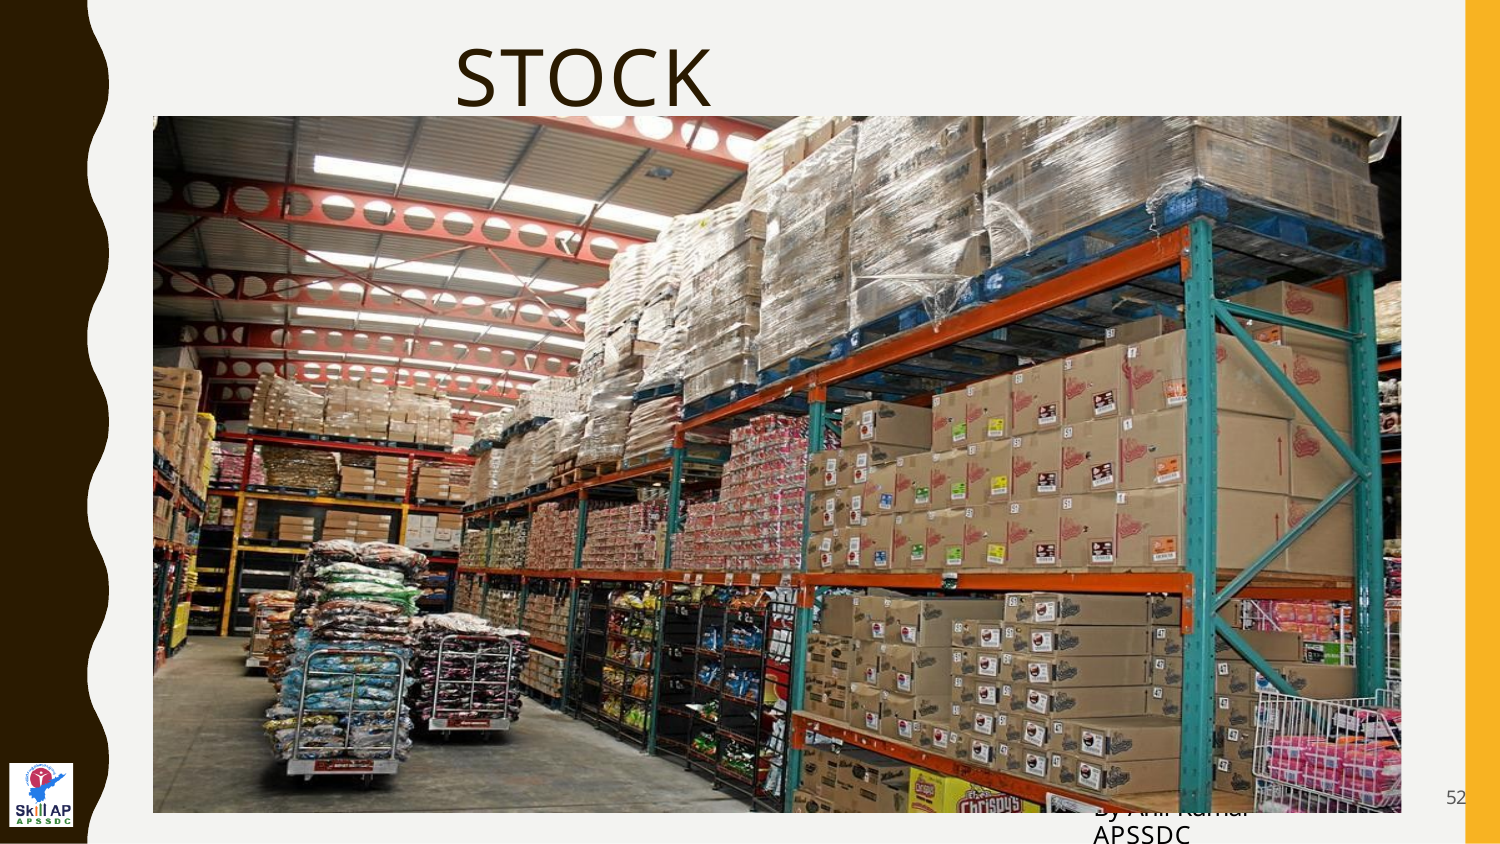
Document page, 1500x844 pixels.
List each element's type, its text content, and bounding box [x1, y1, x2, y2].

text_box [9, 763, 74, 827]
text_box [1439, 784, 1472, 811]
title STOCK PREDICTION [452, 24, 1100, 116]
text_box [153, 116, 1402, 813]
text_box By Anil Kumar APSSDC [1093, 813, 1331, 844]
